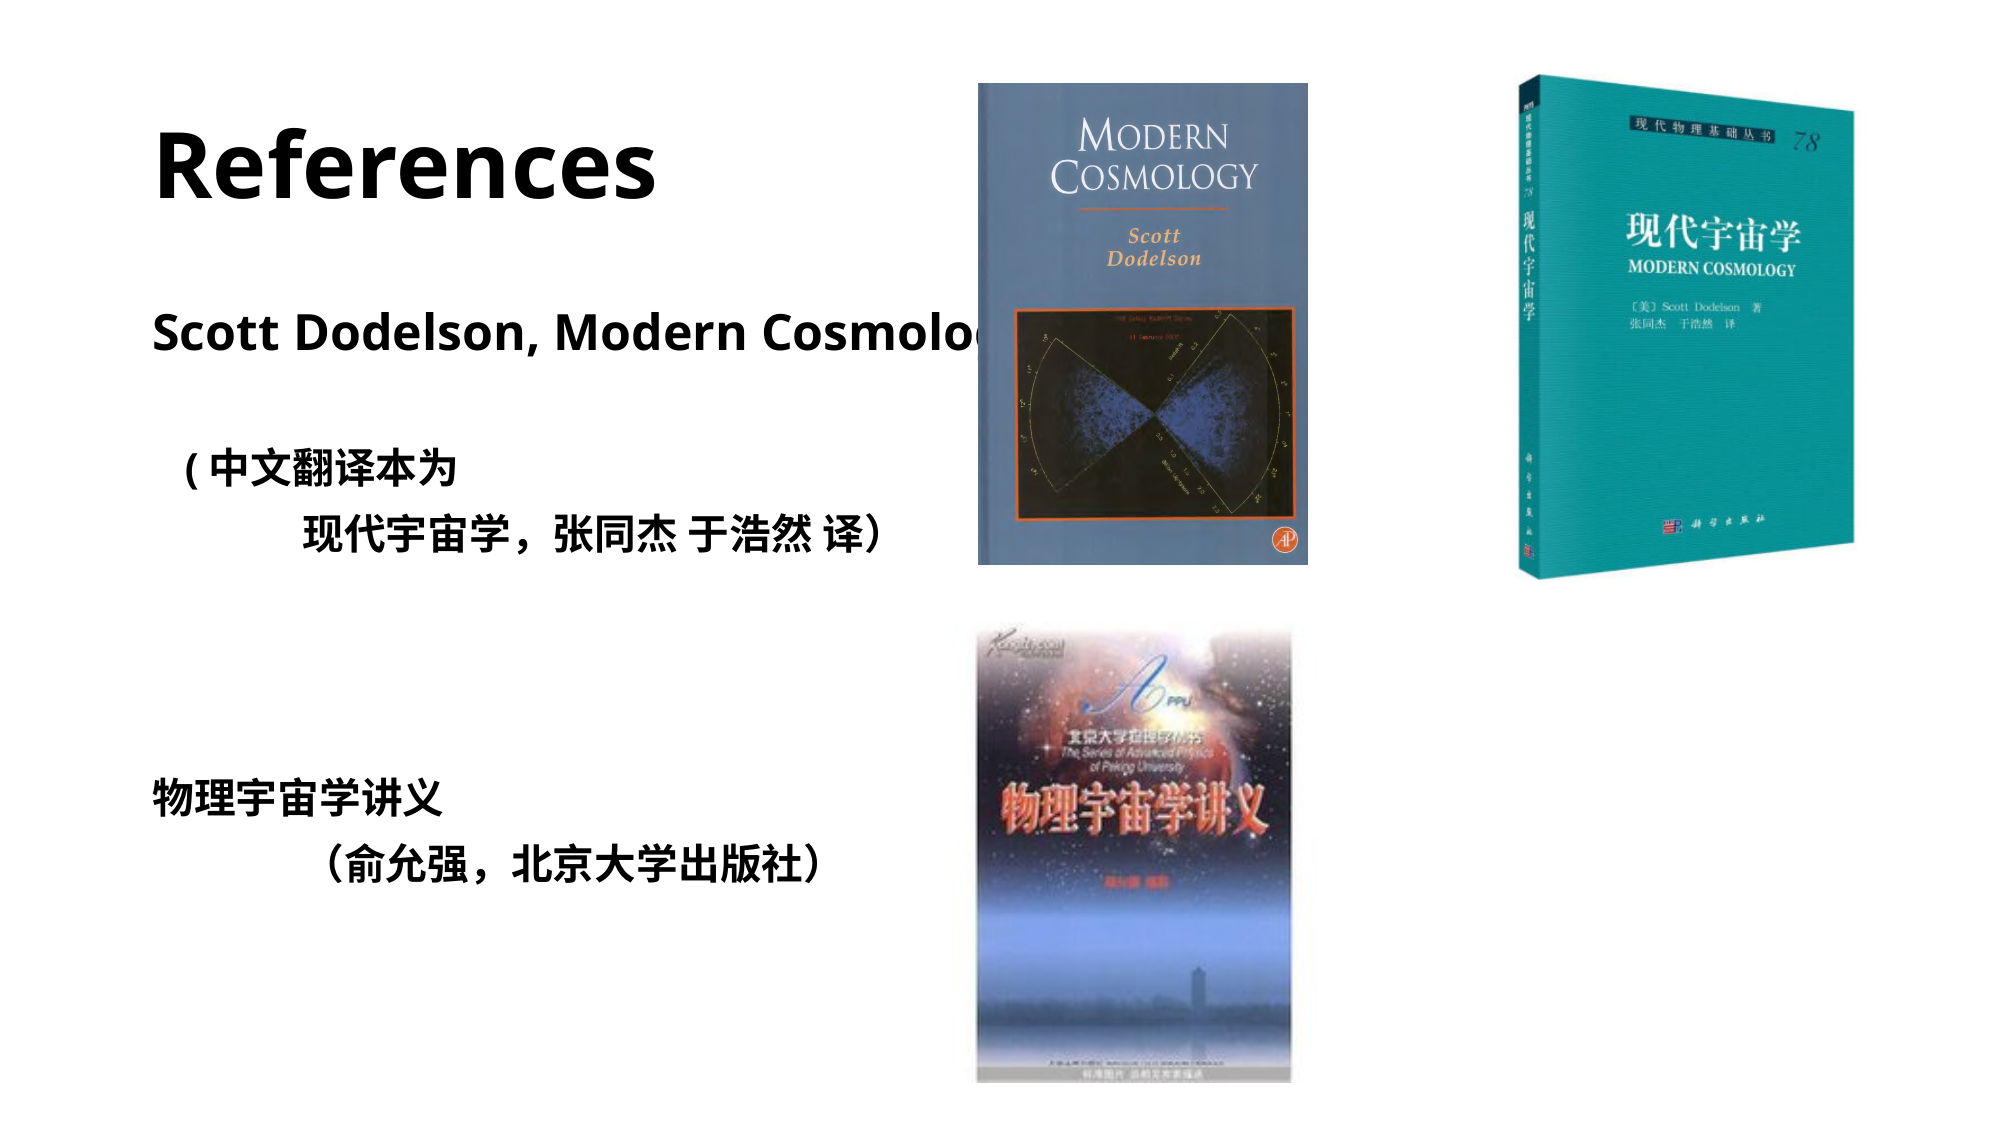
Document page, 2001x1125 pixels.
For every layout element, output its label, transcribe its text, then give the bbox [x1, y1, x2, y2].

title References [137, 59, 1863, 278]
list Scott Dodelson, Modern Cosmology (中文翻译本为 现代宇宙学，张同杰 于浩然 译） 物理宇宙学讲义 （俞允强，北京大学出版社） [137, 299, 1863, 1014]
picture [978, 83, 1308, 565]
picture [951, 622, 1318, 1083]
picture [1434, 74, 1940, 580]
